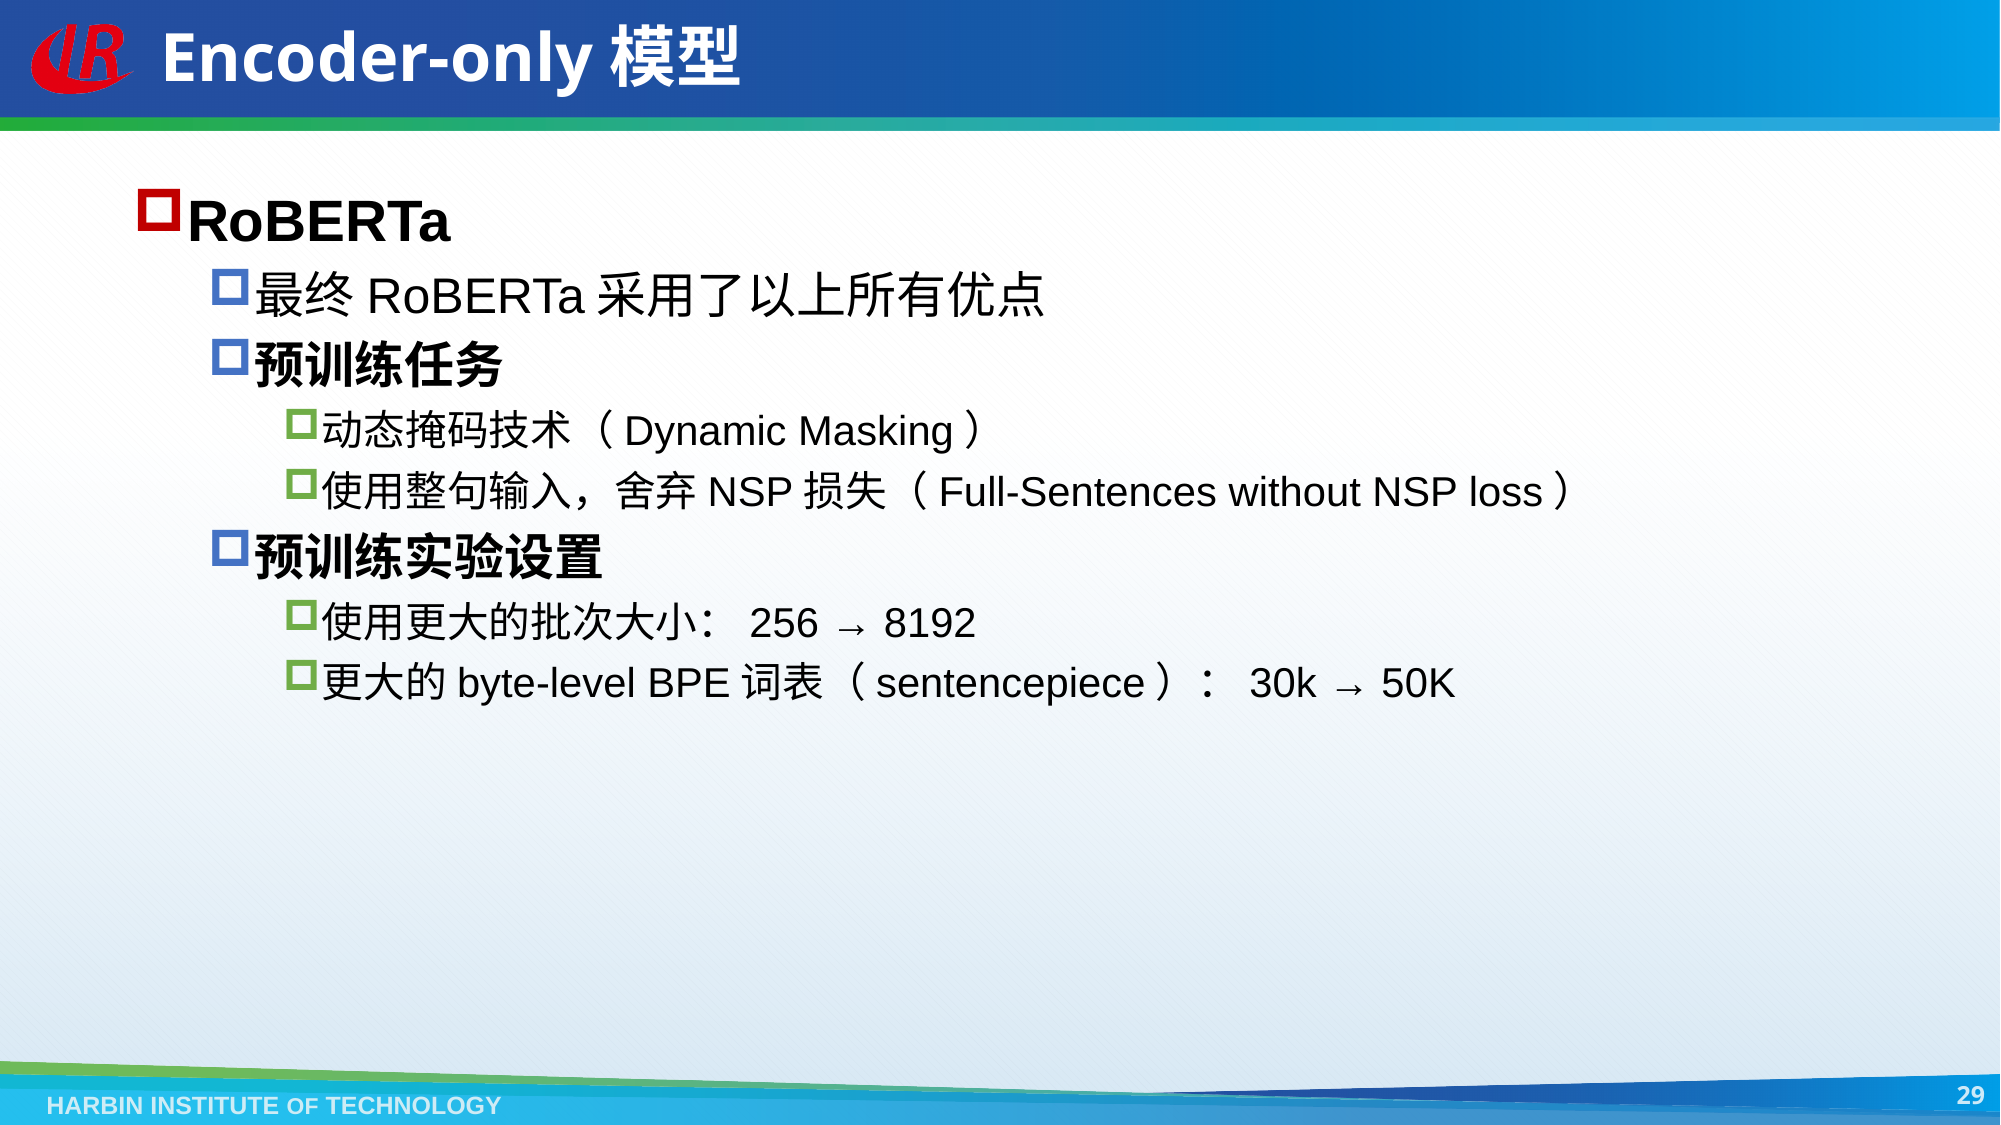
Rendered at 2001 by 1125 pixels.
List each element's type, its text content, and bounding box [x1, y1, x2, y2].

slide_number 29 [1623, 1072, 2000, 1110]
title Encoder-only模型 [145, 16, 1035, 96]
list RoBERTa 最终RoBERTa采用了以上所有优点 预训练任务 动态掩码技术（Dynamic Masking） 使用整句输入，舍弃NSP损失（Full-Sentences without NSP loss） 预训练实验设置 使用更大的批次大小：256 → 8192 更大的byte-level BPE词表（sentencepiece）：30k → 50K [118, 175, 1890, 1047]
footer HARBIN INSTITUTE OF TECHNOLOGY [31, 1081, 843, 1125]
picture [0, 1061, 2000, 1125]
picture [0, 0, 2000, 131]
